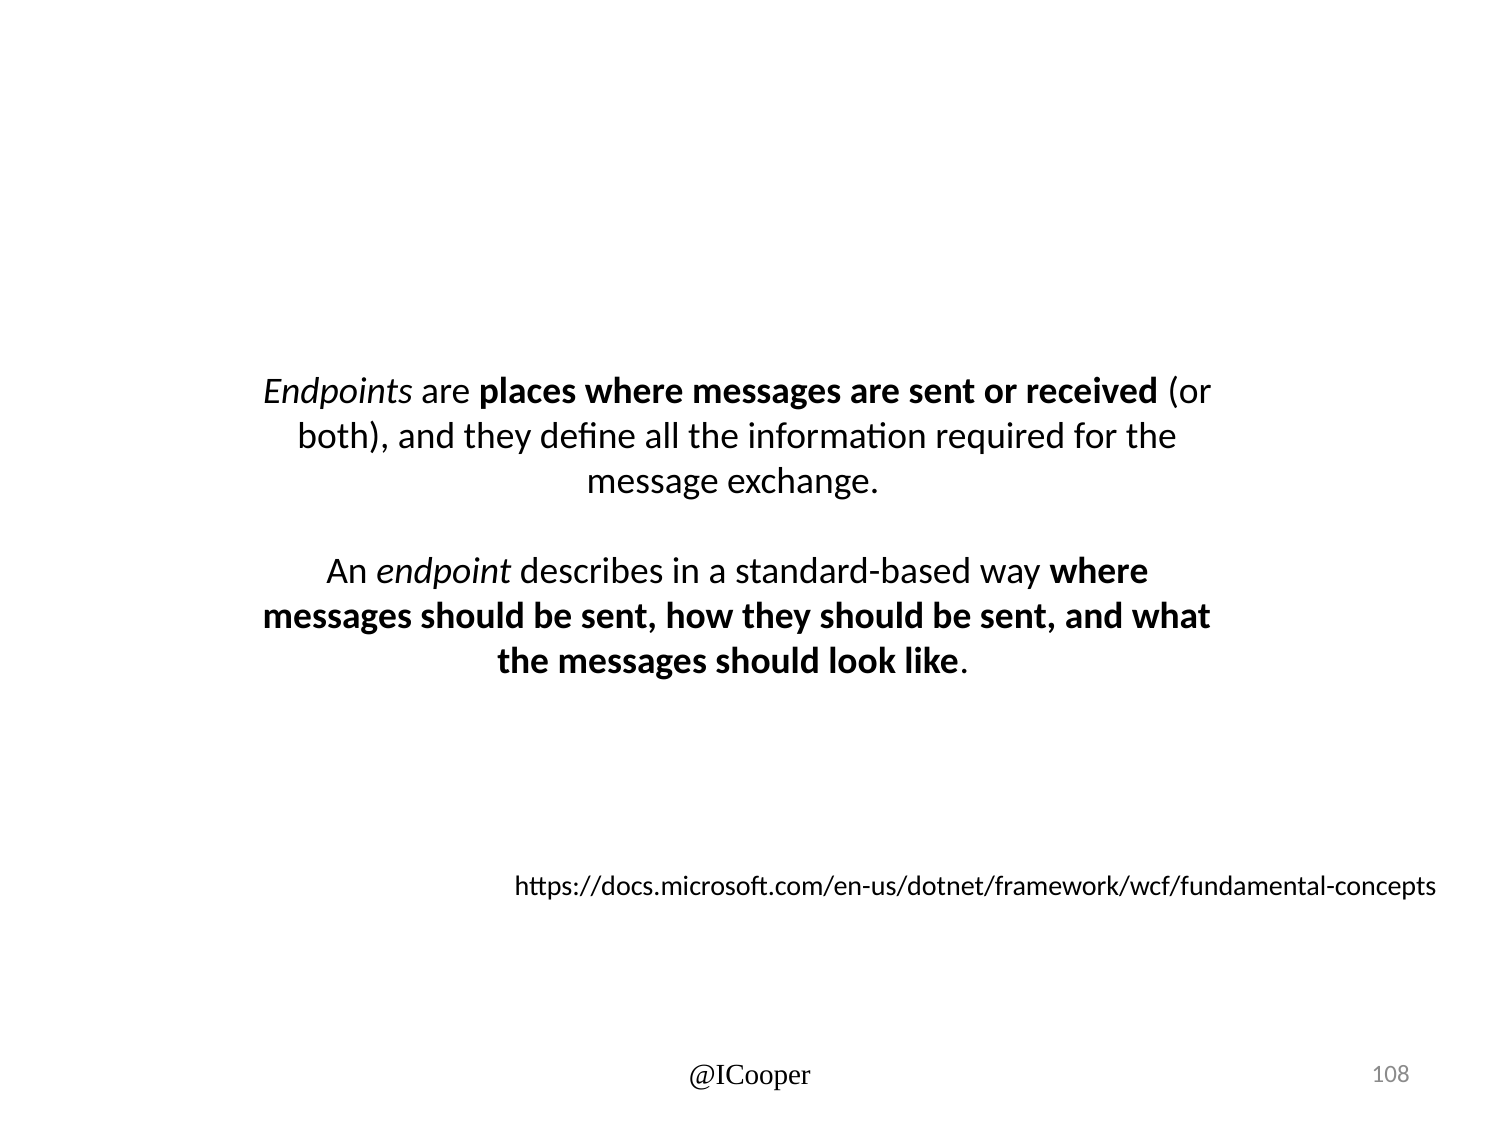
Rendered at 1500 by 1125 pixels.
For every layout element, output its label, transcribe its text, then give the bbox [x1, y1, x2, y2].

footer @ICooper [512, 1042, 988, 1103]
text_box Endpoints are places where messages are sent or received (or both), and they define all the information required for the message exchange. An endpoint describes in a standard-based way where messages should be sent, how they should be sent, and what the messages should look like. [240, 359, 1235, 689]
slide_number 108 [1074, 1042, 1425, 1103]
text_box https://docs.microsoft.com/en-us/dotnet/framework/wcf/fundamental-concepts [499, 860, 1481, 909]
